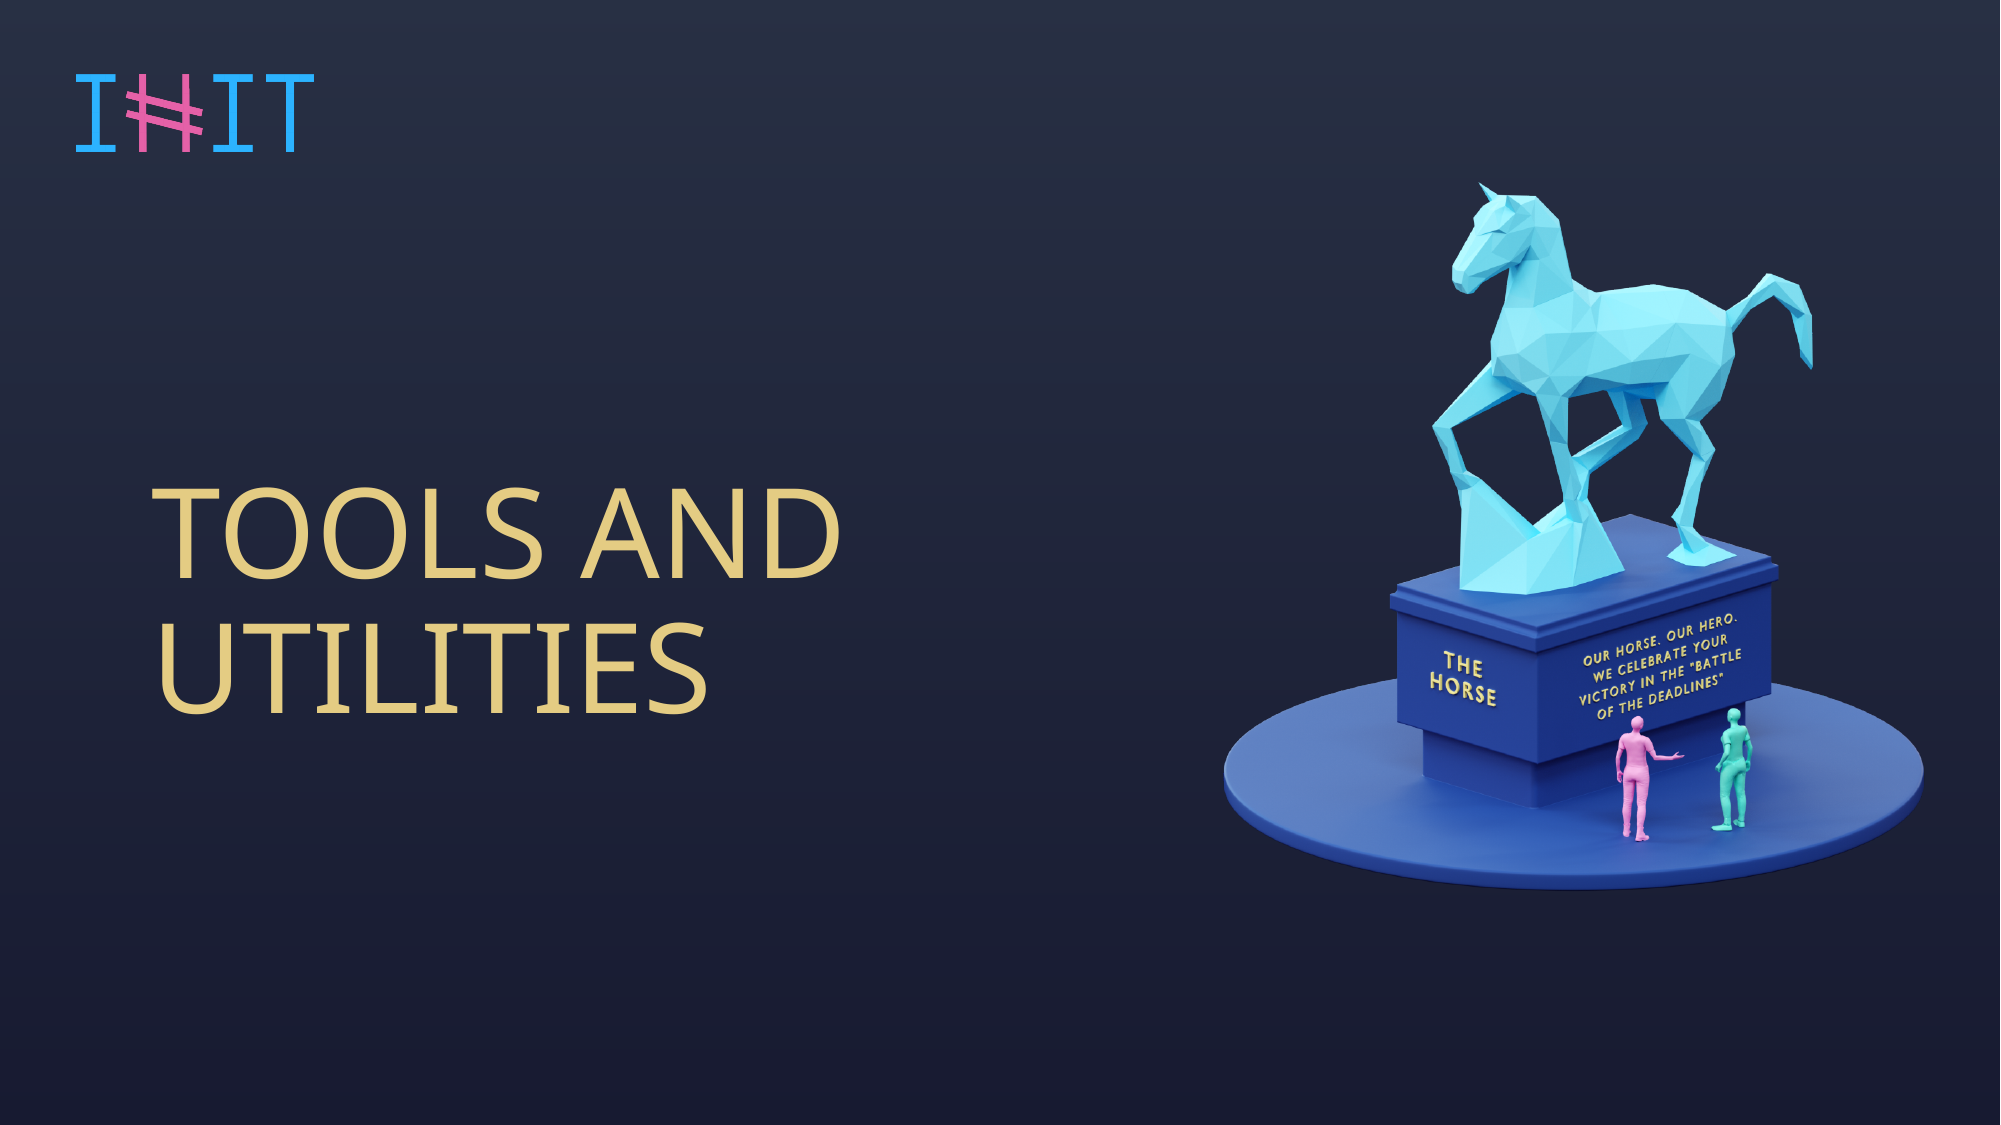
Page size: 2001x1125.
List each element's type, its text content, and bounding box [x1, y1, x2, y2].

picture [834, 0, 2001, 1125]
picture [76, 74, 314, 152]
title Tools and Utilities [136, 280, 1179, 749]
